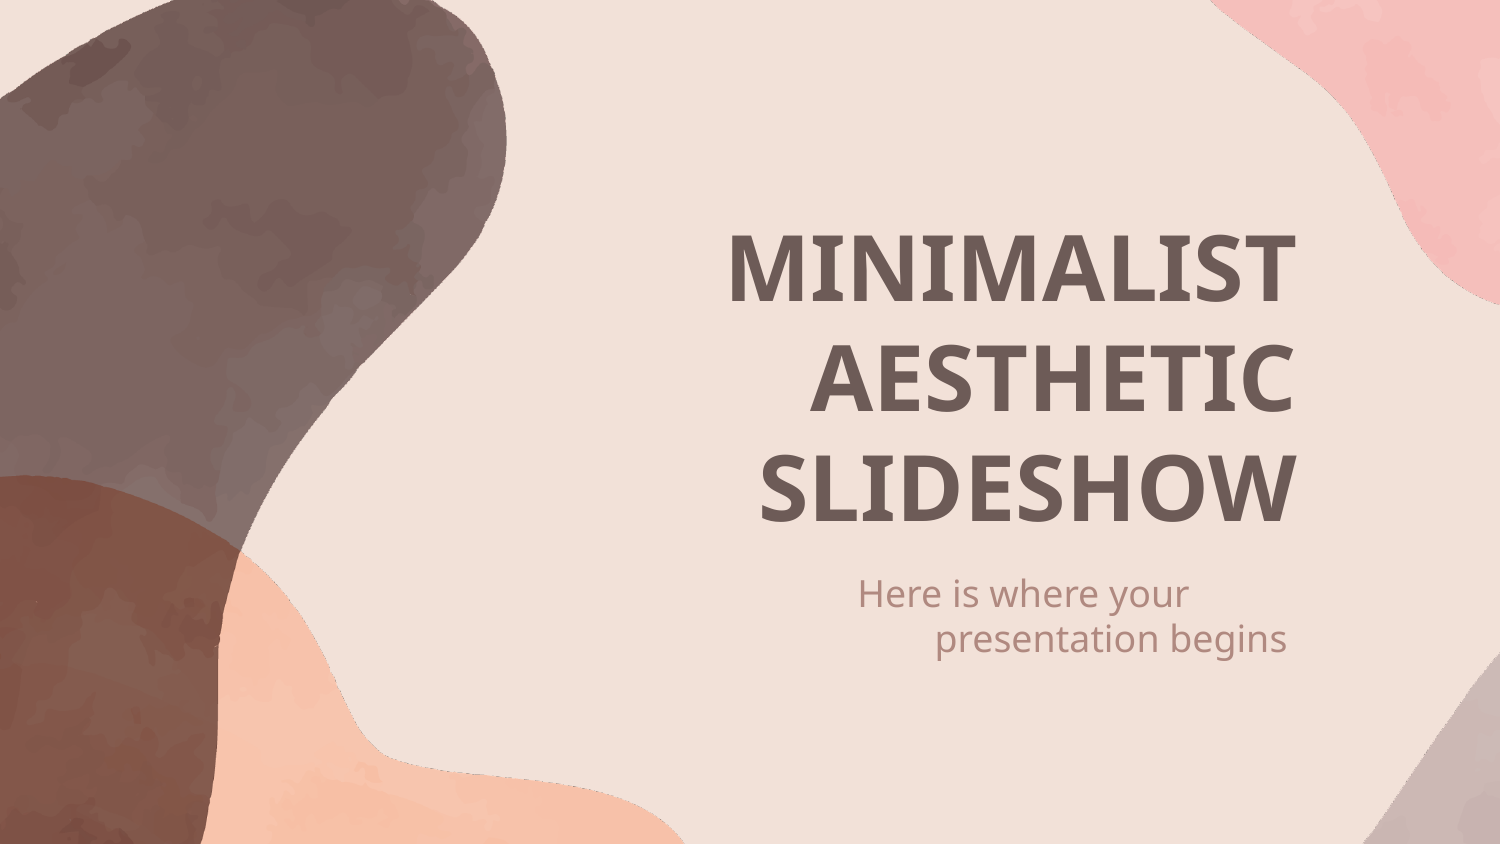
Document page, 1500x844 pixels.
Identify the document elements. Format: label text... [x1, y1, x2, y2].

picture [0, 0, 1500, 844]
title MINIMALIST AESTHETIC SLIDESHOW [680, 159, 1313, 554]
subtitle Here is where your presentation begins [680, 554, 1313, 685]
